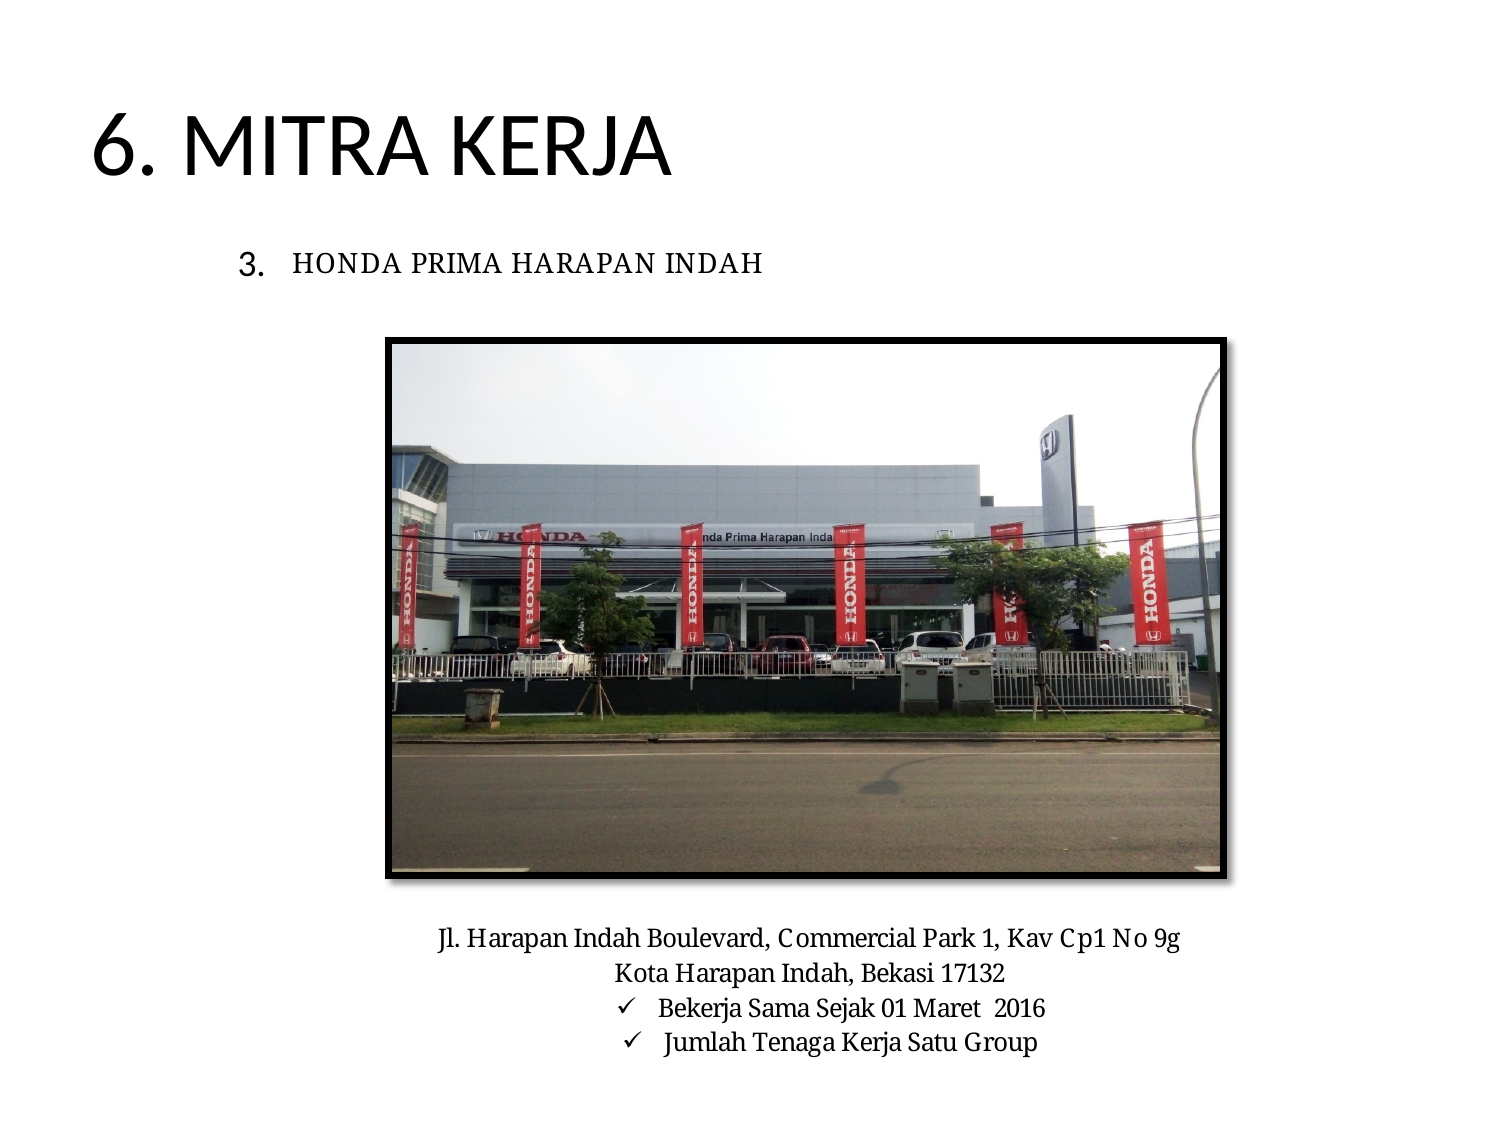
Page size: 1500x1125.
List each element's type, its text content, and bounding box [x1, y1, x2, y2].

text_box 3. [222, 231, 282, 292]
title 6. MITRA KERJA [75, 45, 1425, 233]
picture [242, 243, 1377, 1061]
